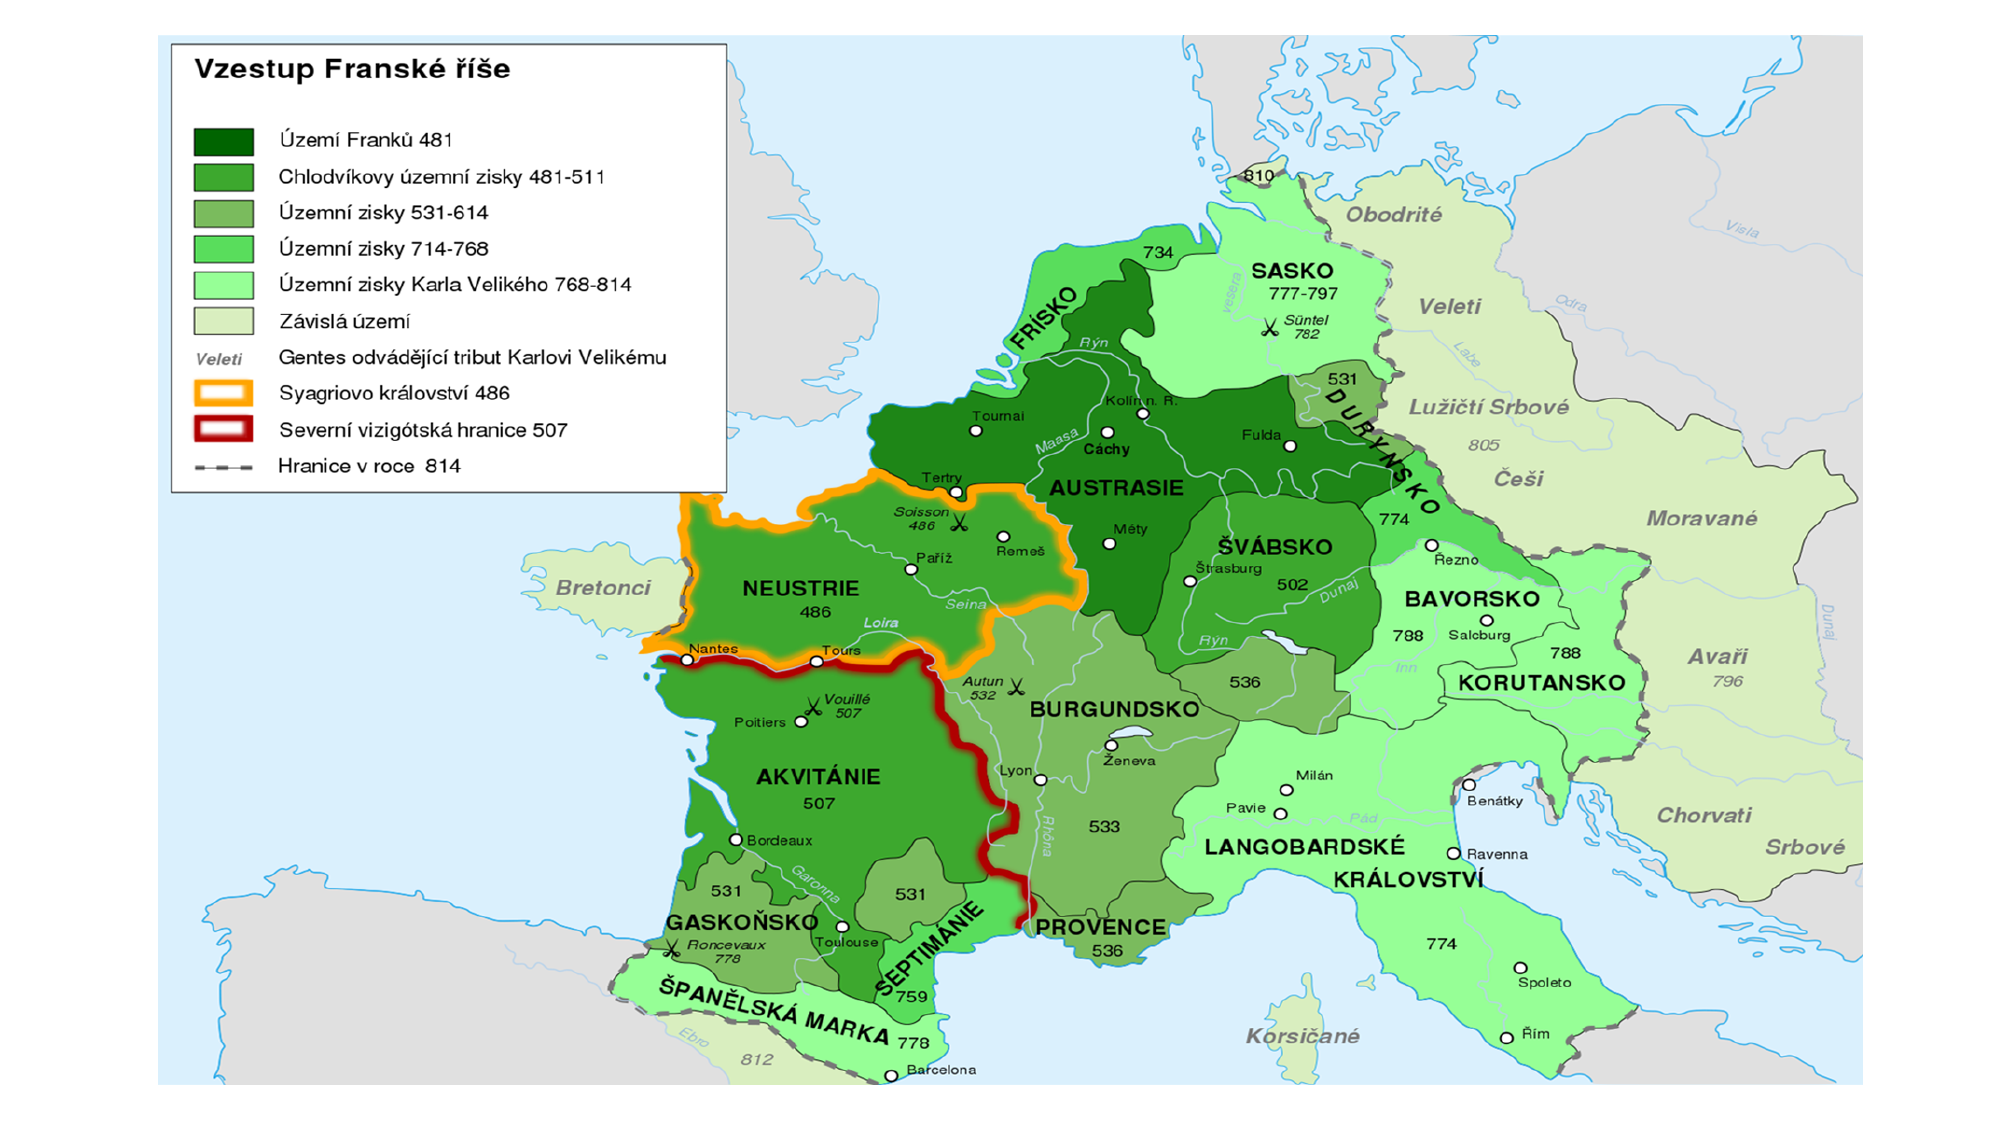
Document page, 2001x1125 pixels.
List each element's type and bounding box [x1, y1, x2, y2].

list [158, 35, 1863, 1085]
